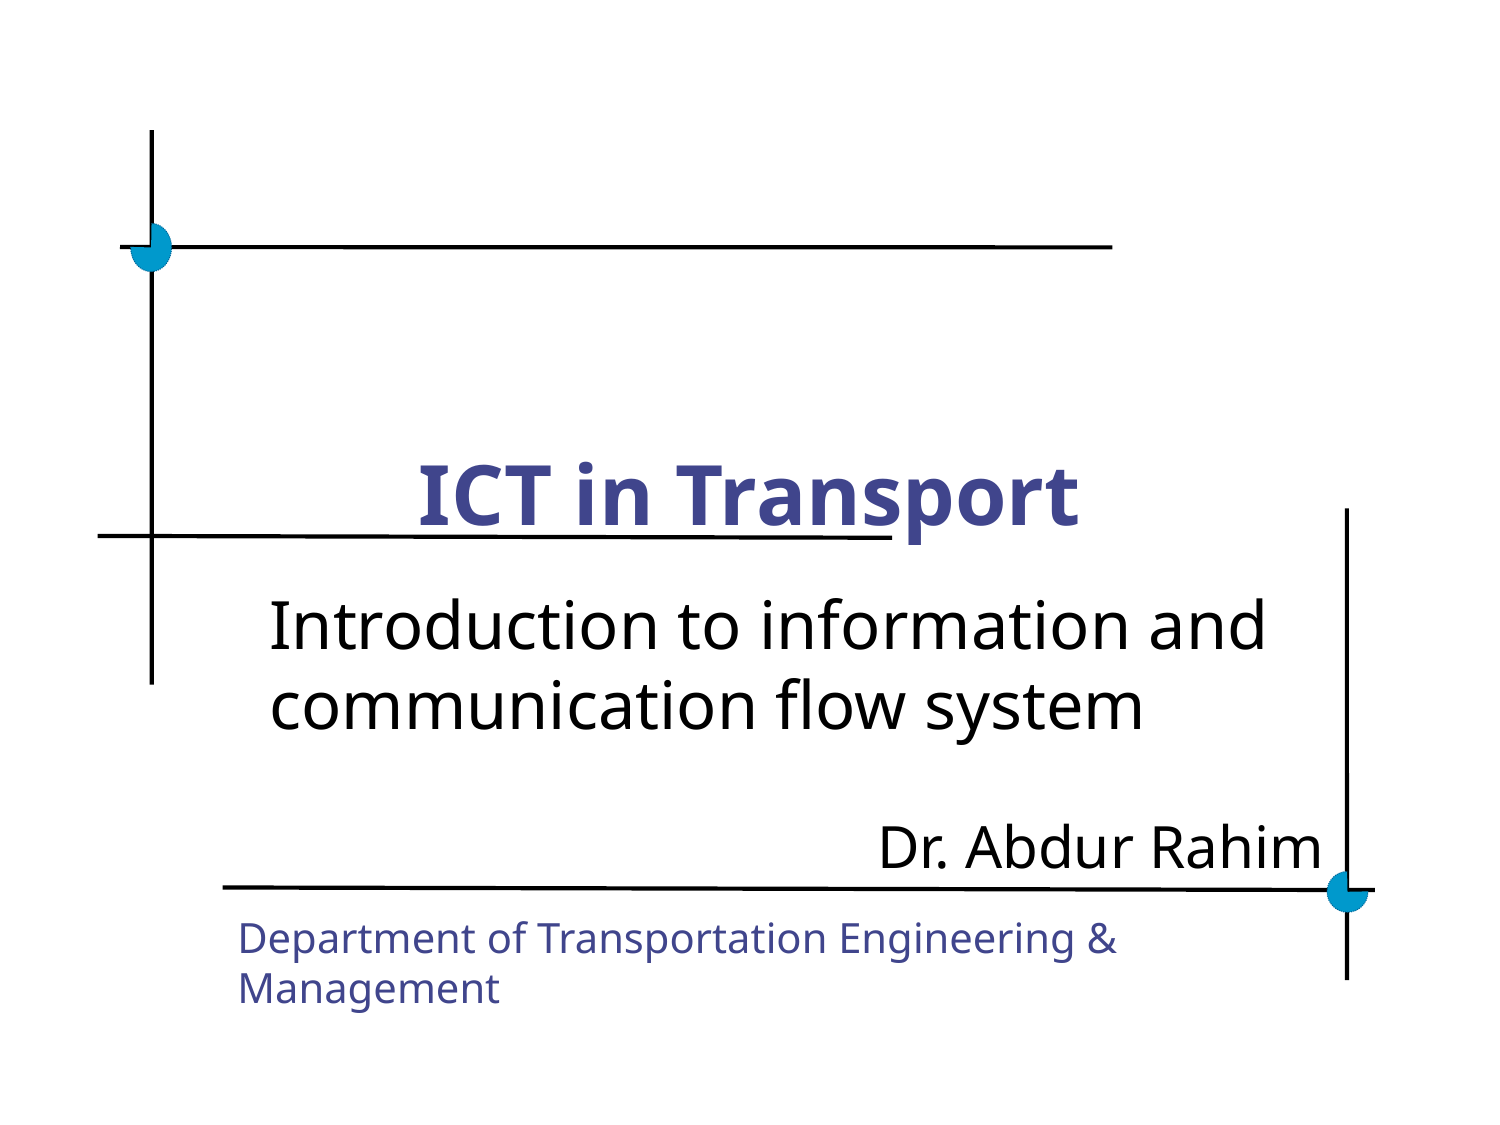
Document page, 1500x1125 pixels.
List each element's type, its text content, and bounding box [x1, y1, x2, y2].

title ICT in Transport [112, 362, 1388, 550]
subtitle Introduction to information and communication flow system [254, 575, 1305, 863]
